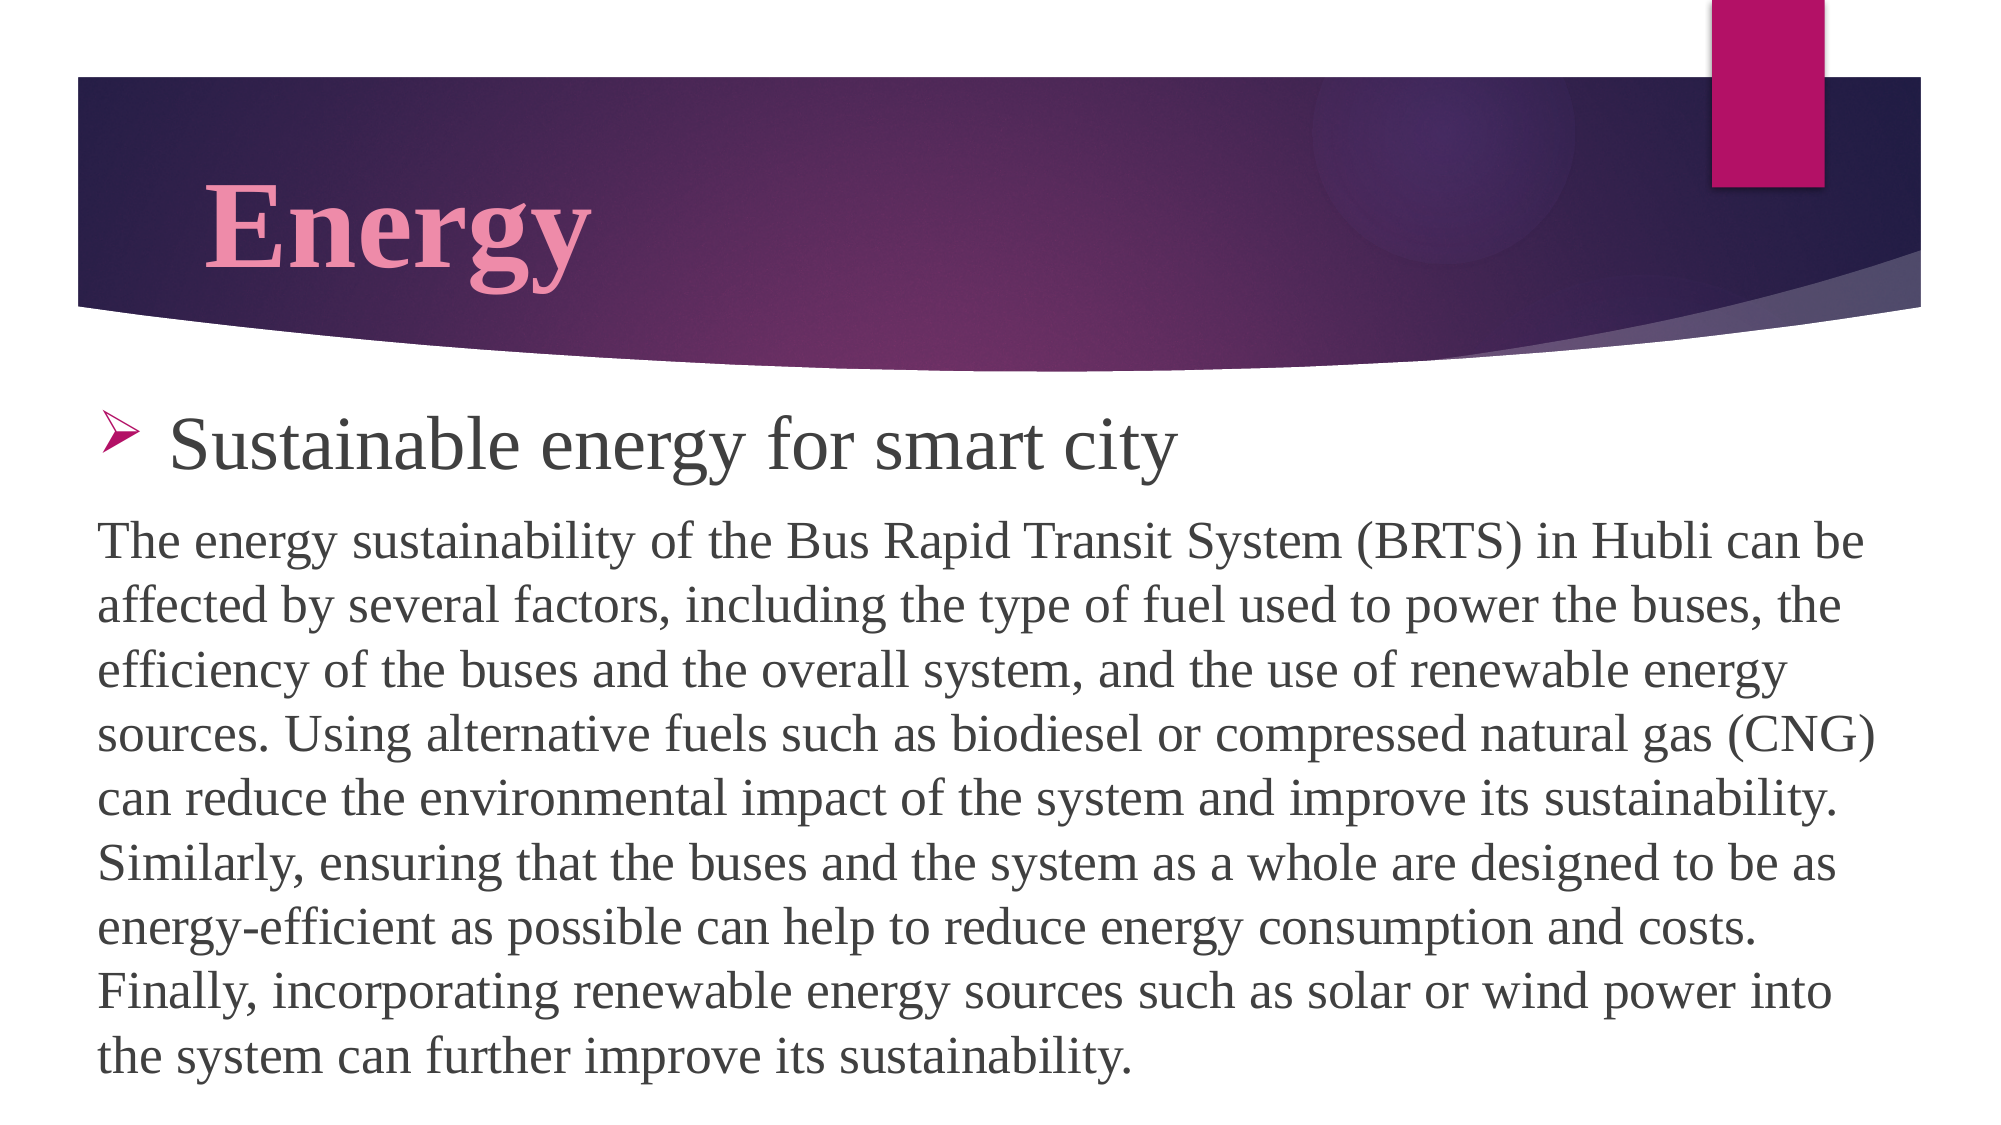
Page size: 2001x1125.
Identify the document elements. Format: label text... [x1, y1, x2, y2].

title Energy [189, 159, 1627, 276]
list Sustainable energy for smart city The energy sustainability of the Bus Rapid Transit System (BRTS) in Hubli can be affected by several factors, including the type of fuel used to power the buses, the efficiency of the buses and the overall system, and the use of renewable energy sources. Using alternative fuels such as biodiesel or compressed natural gas (CNG) can reduce the environmental impact of the system and improve its sustainability. Similarly, ensuring that the buses and the system as a whole are designed to be as energy-efficient as possible can help to reduce energy consumption and costs. Finally, incorporating renewable energy sources such as solar or wind power into the system can further improve its sustainability. [82, 385, 1903, 1125]
